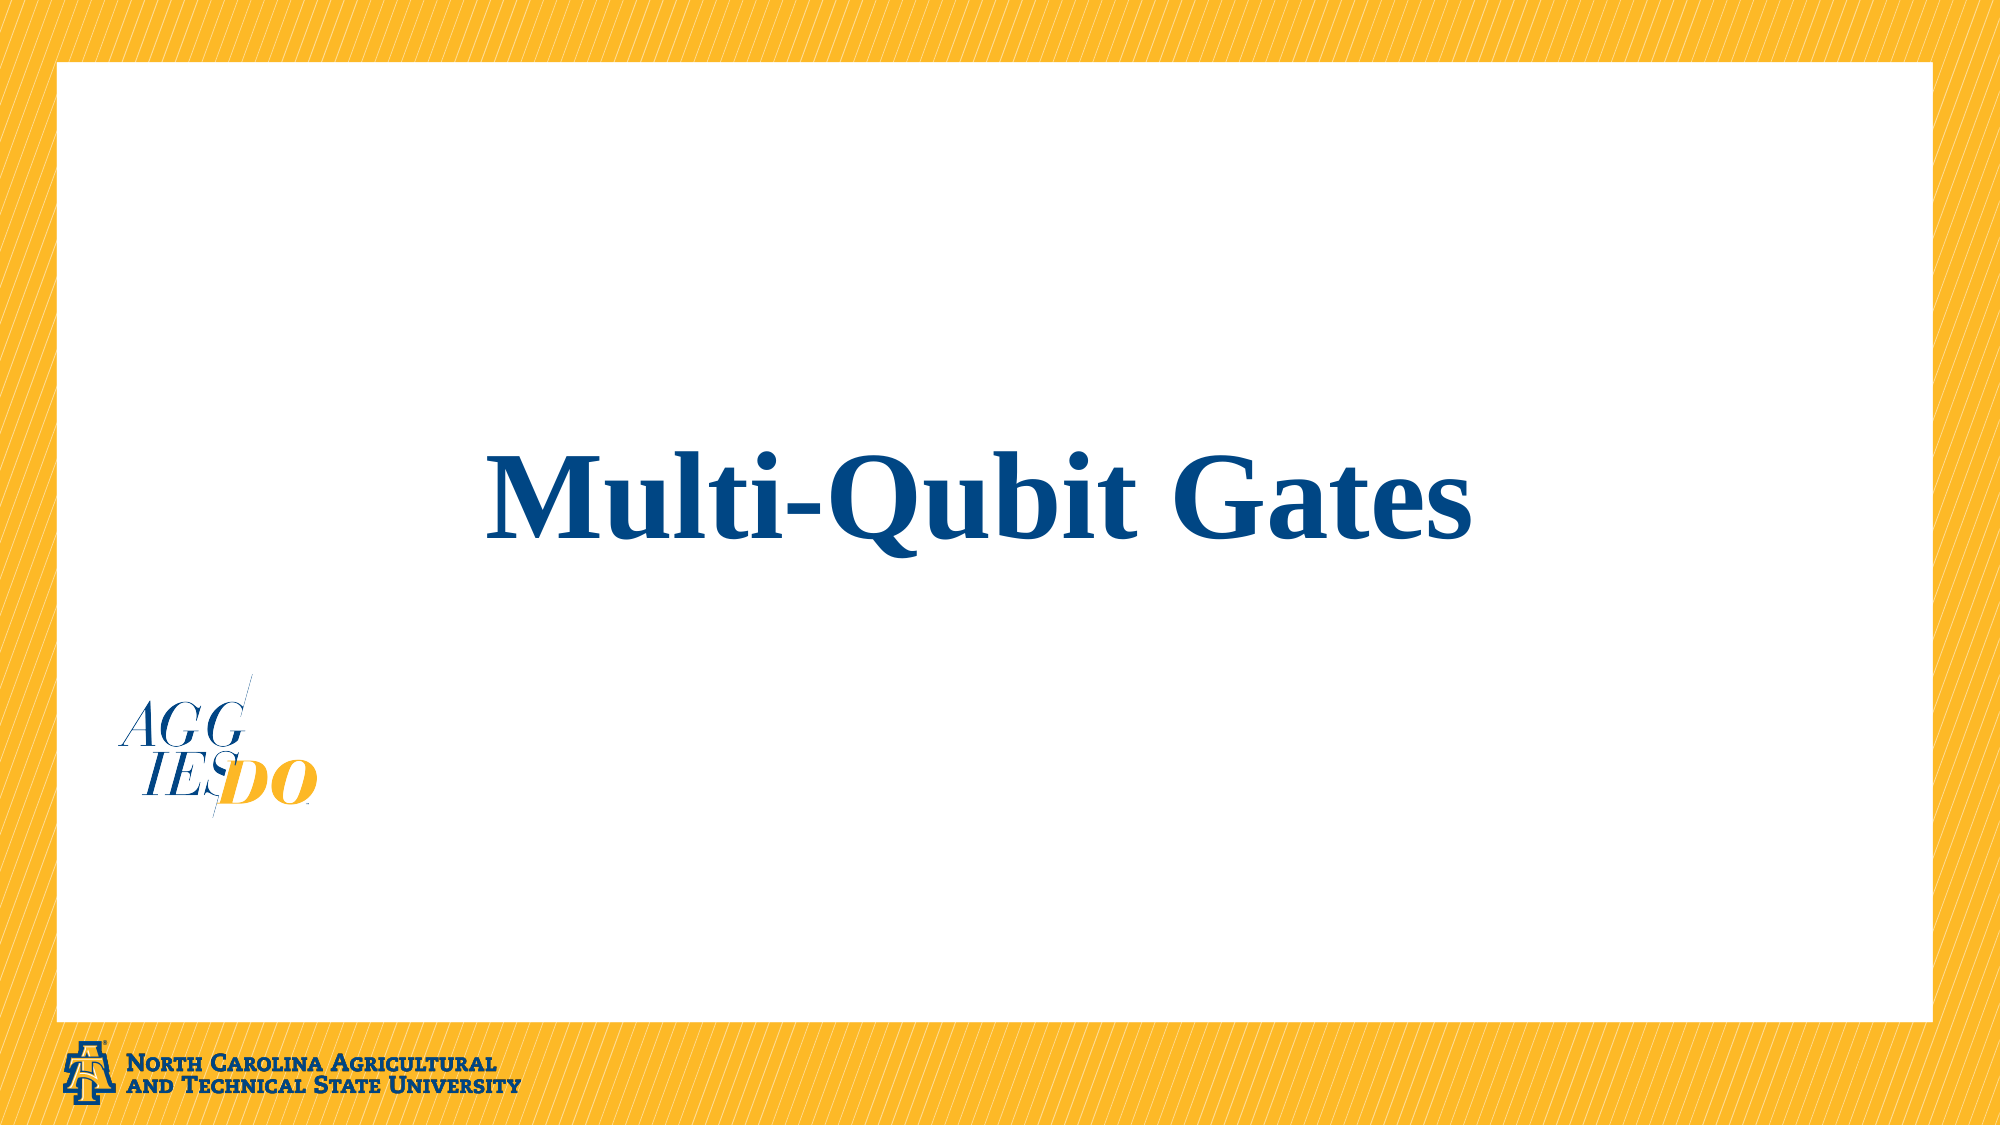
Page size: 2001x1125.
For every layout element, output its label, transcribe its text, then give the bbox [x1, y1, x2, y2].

picture [63, 1040, 521, 1105]
title Multi-Qubit Gates [118, 344, 1844, 675]
picture [118, 675, 317, 818]
